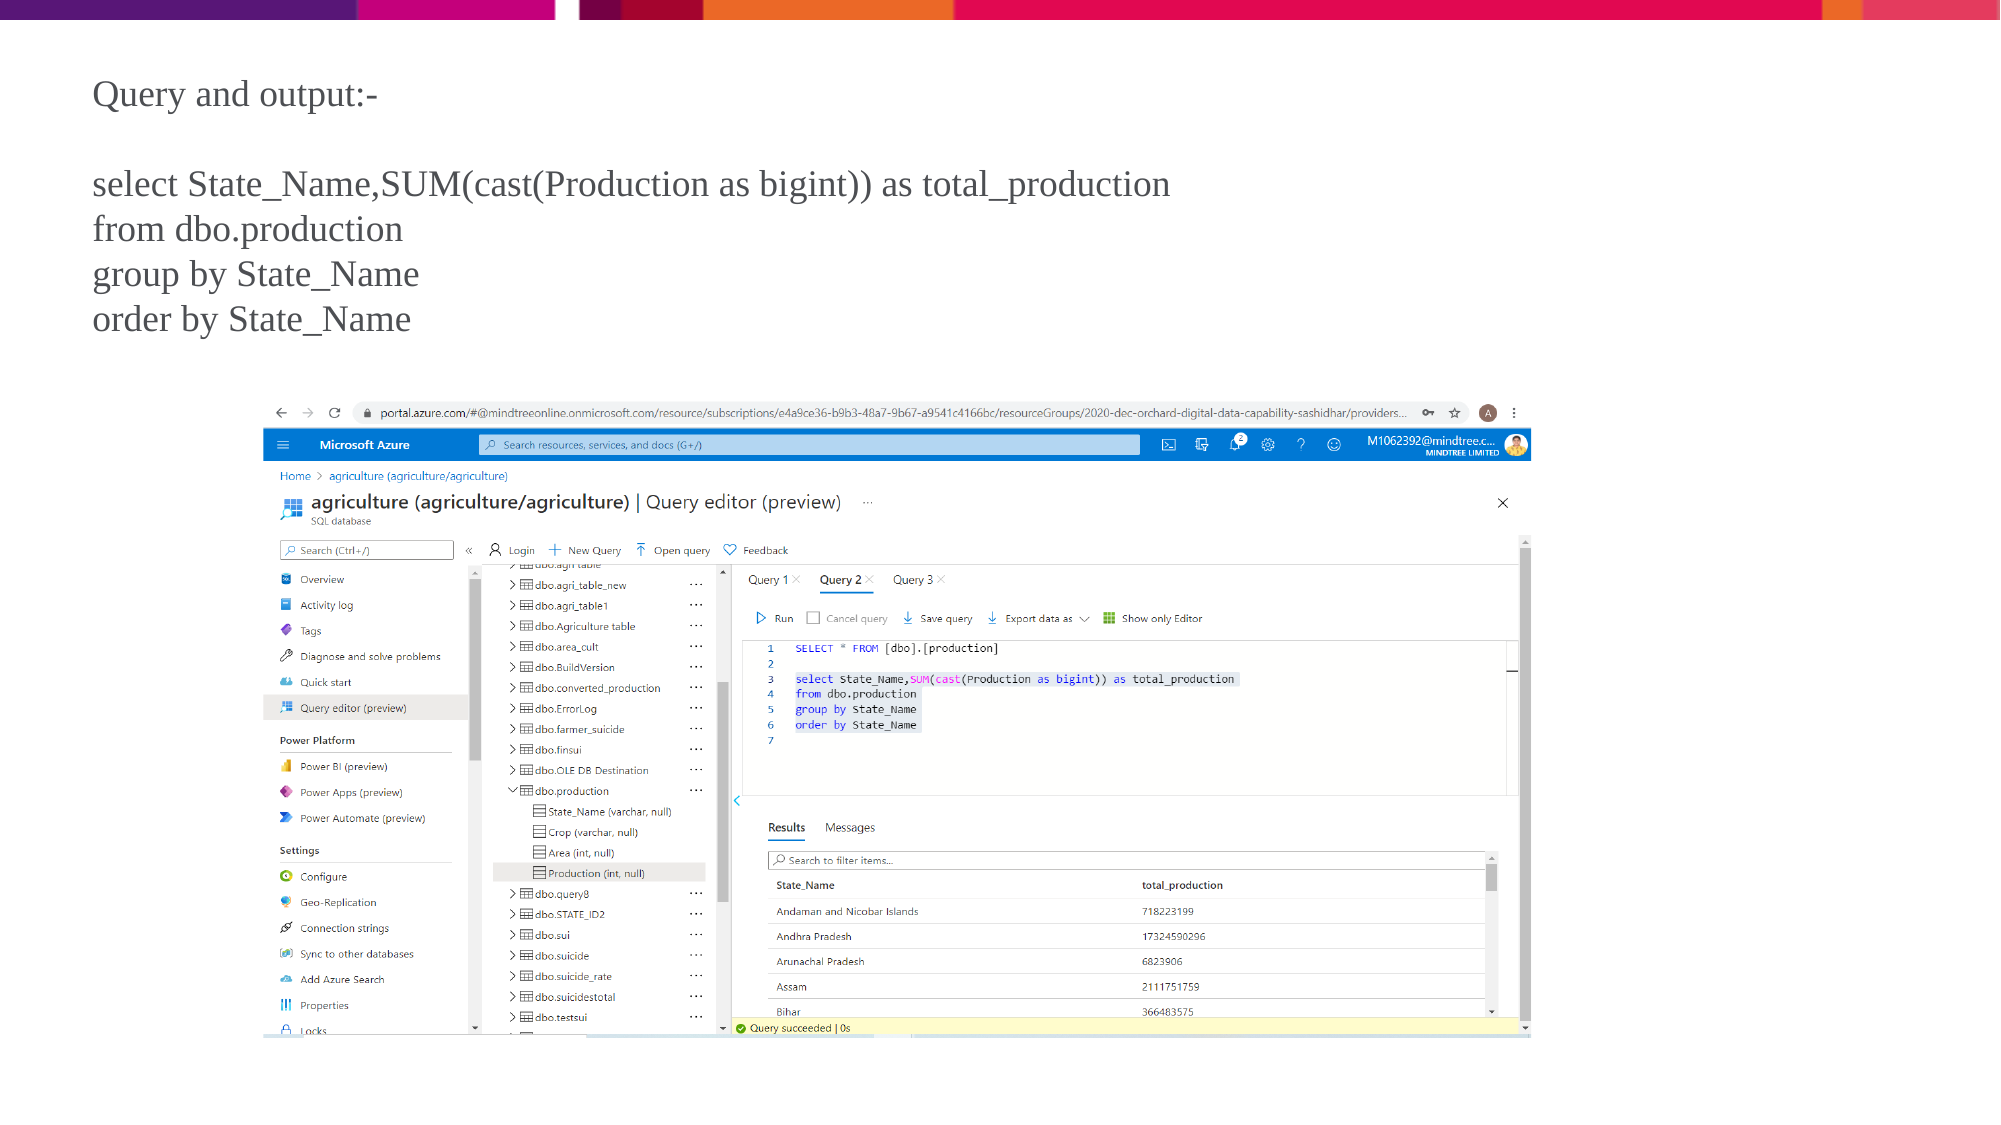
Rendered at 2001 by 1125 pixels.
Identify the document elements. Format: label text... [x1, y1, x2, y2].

picture [263, 398, 1532, 1038]
text_box Query and output:- select State_Name,SUM(cast(Production as bigint)) as total_production from dbo.production group by State_Name order by State_Name [77, 62, 1516, 392]
picture [0, 0, 2000, 20]
